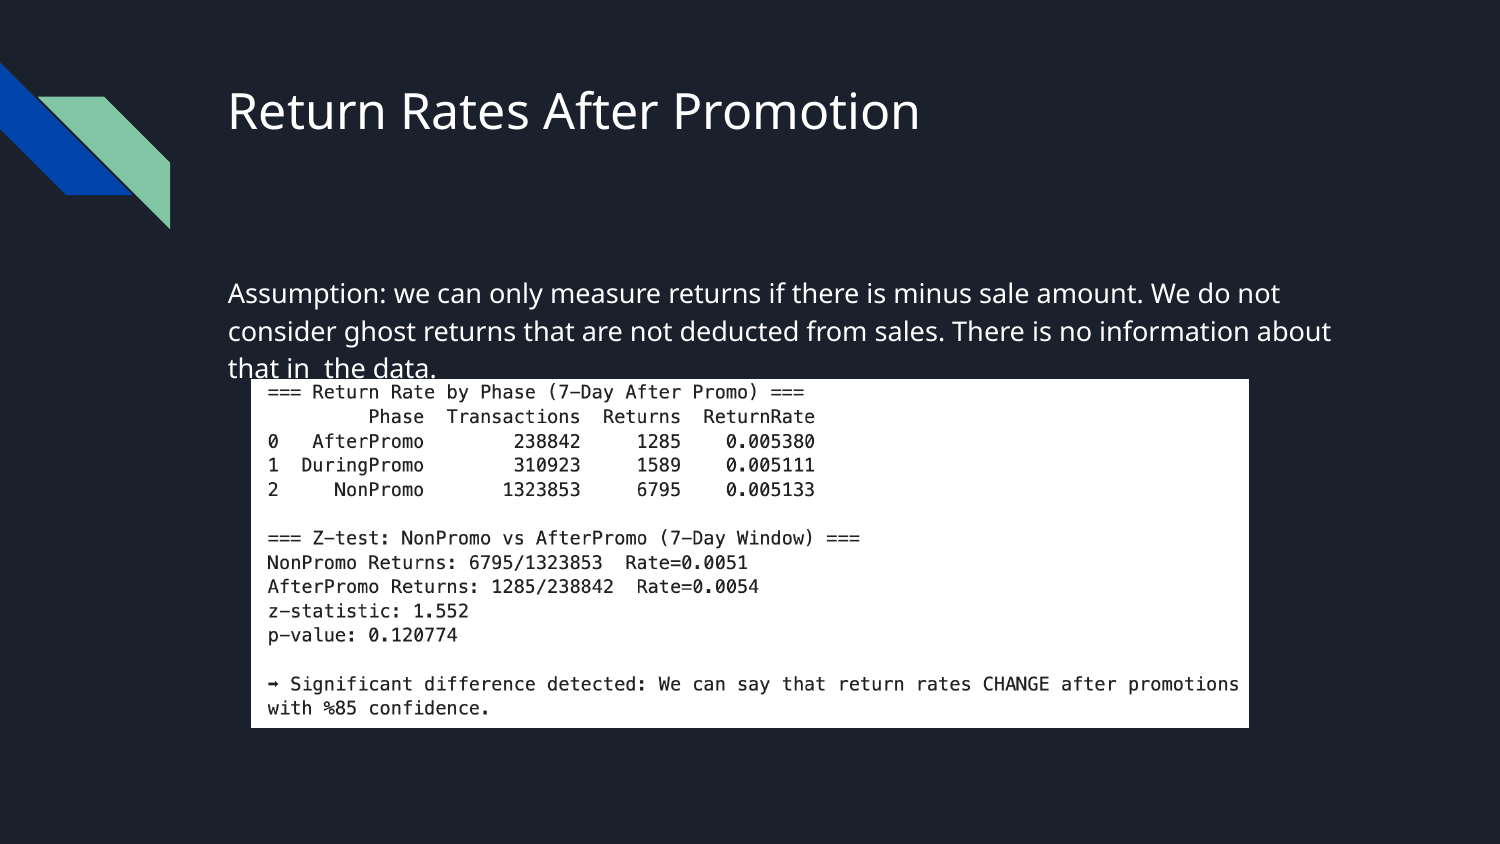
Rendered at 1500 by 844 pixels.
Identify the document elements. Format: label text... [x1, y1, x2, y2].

list Assumption: we can only measure returns if there is minus sale amount. We do not consider ghost returns that are not deducted from sales. There is no information about that in the data. [212, 257, 1368, 735]
title Return Rates After Promotion [212, 64, 1368, 215]
picture [251, 379, 1249, 728]
